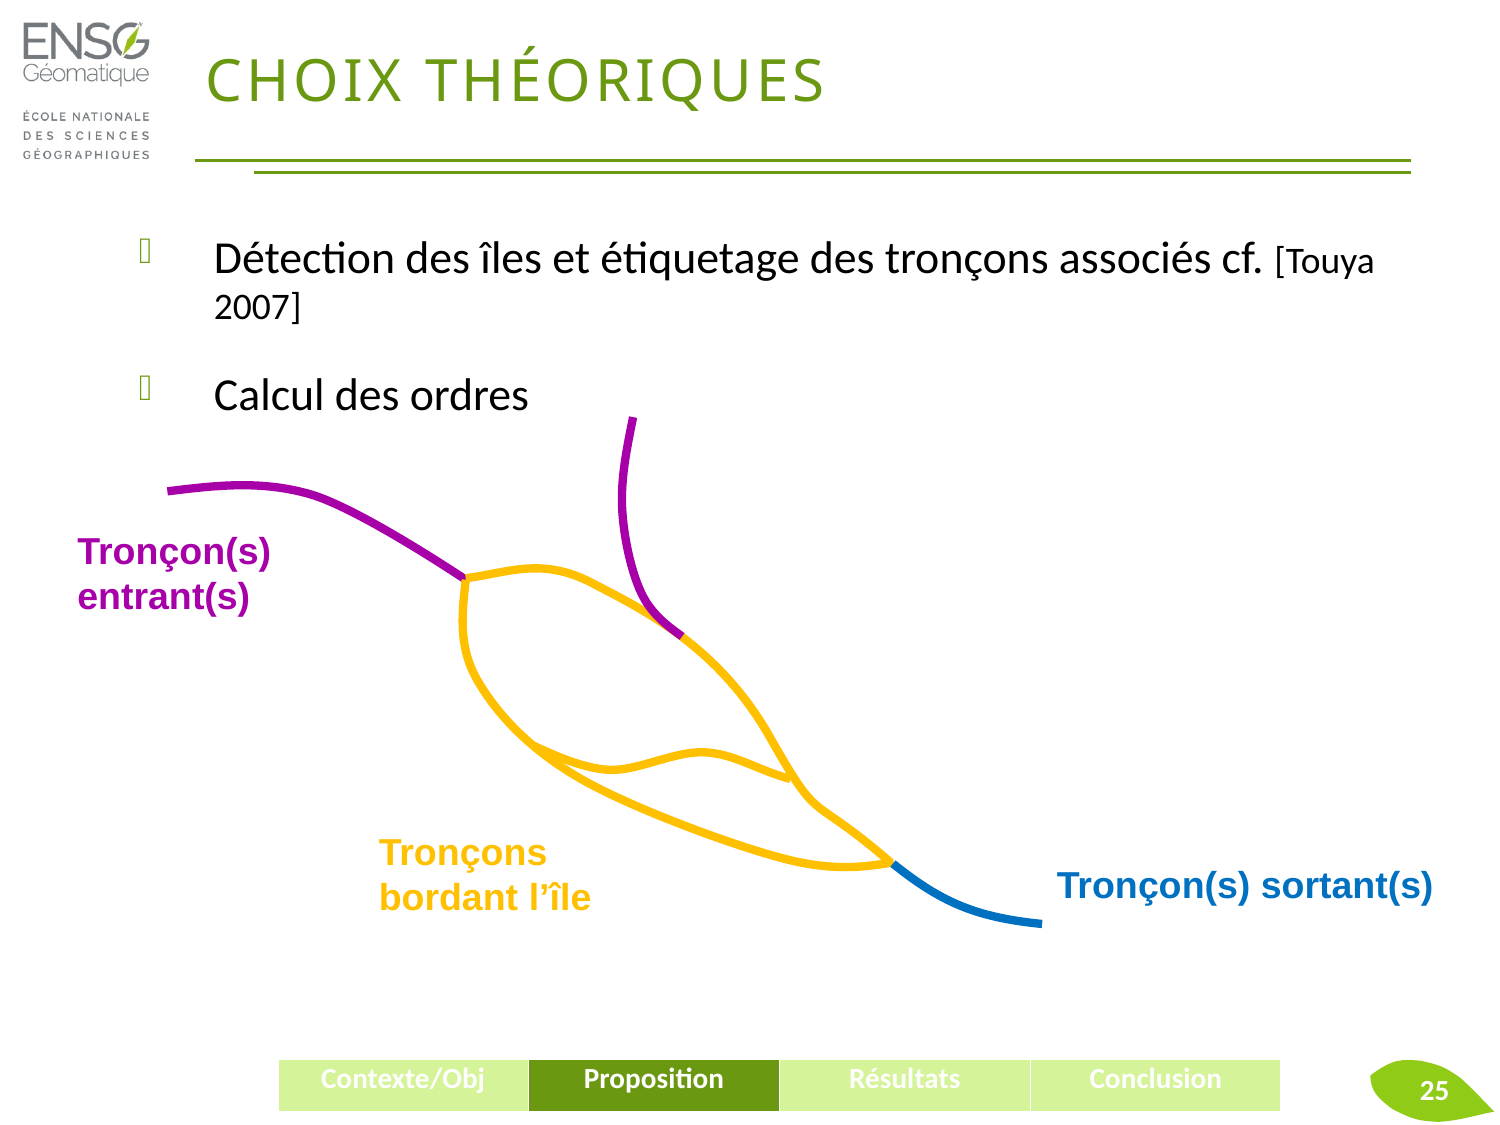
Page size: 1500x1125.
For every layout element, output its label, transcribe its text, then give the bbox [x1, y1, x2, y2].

text_box Tronçon(s) entrant(s) [62, 519, 289, 625]
picture [2, 1, 170, 180]
list Détection des îles et étiquetage des tronçons associés cf. [Touya 2007] Calcul des ordres [123, 219, 1436, 385]
text_box [533, 751, 894, 872]
text_box Tronçon(s) sortant(s) [1042, 853, 1460, 914]
text_box [531, 741, 758, 775]
text_box [890, 860, 1043, 929]
text_box [458, 579, 719, 759]
title Choix théoriques [190, 19, 1408, 138]
text_box [465, 564, 892, 865]
slide_number 25 [1376, 1058, 1465, 1114]
text_box Tronçons bordant l’île [363, 820, 683, 926]
text_box [617, 416, 685, 640]
text_box [166, 481, 465, 582]
